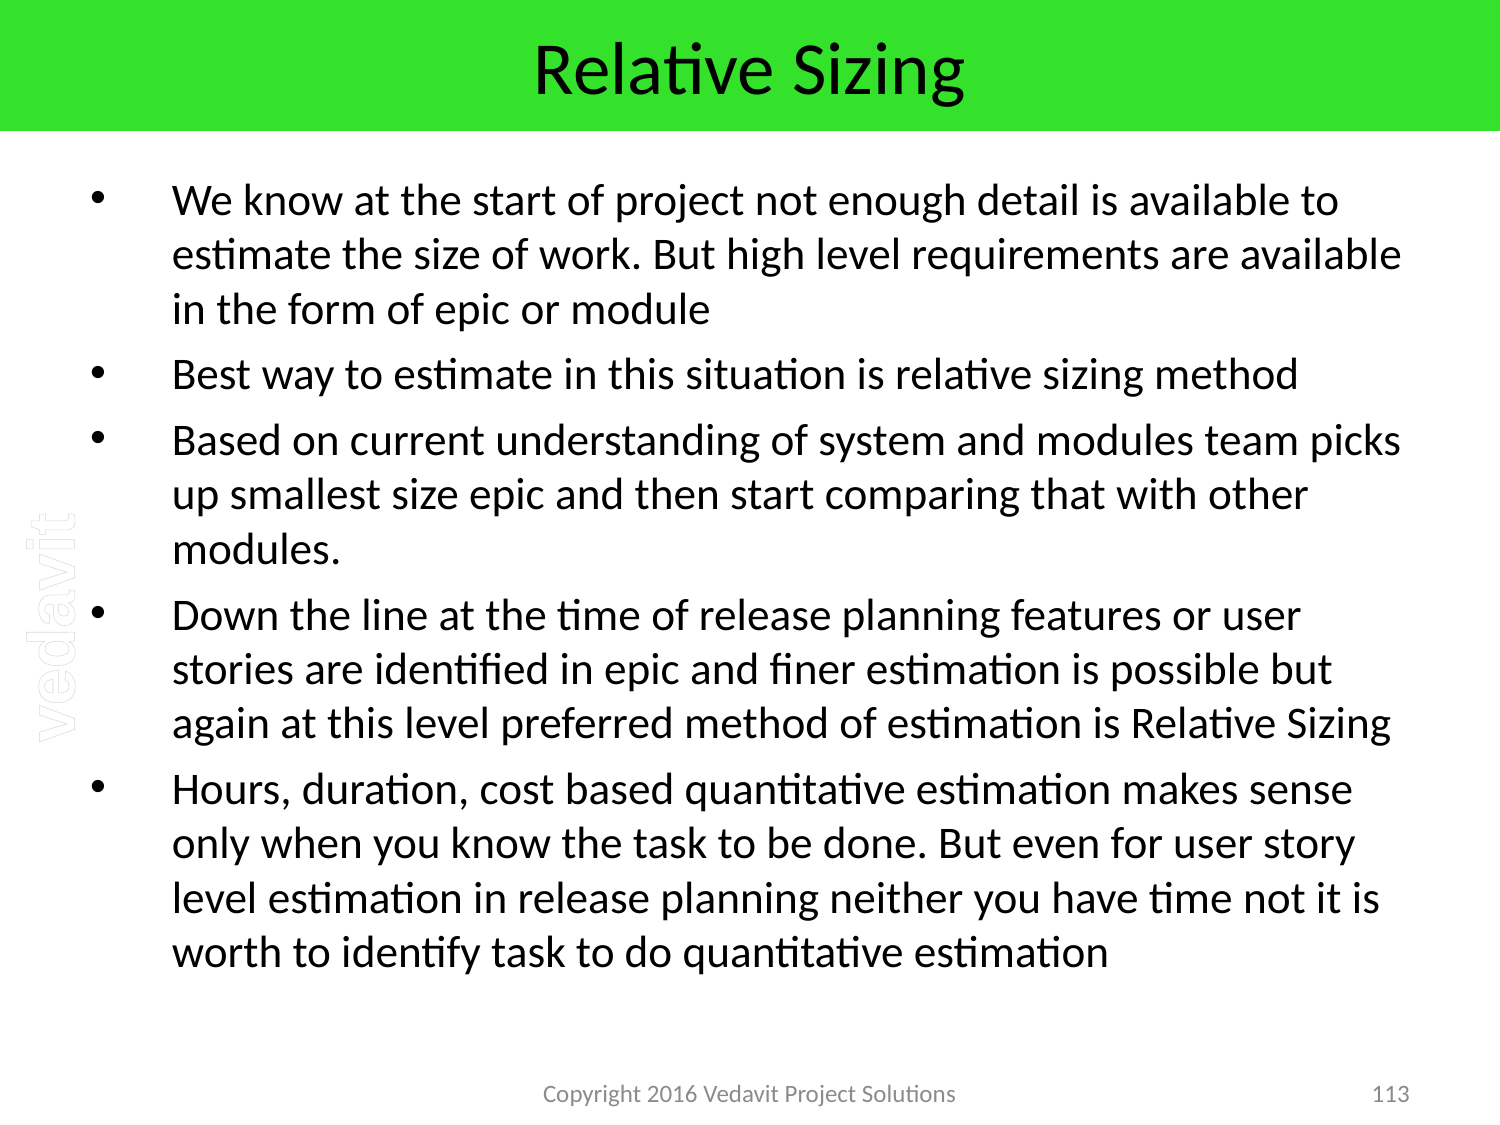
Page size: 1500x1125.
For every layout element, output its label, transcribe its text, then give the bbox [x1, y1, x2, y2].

title Relative Sizing [0, 0, 1500, 131]
slide_number 113 [1074, 1062, 1425, 1123]
footer Copyright 2016 Vedavit Project Solutions [512, 1062, 988, 1123]
list We know at the start of project not enough detail is available to estimate the size of work. But high level requirements are available in the form of epic or module Best way to estimate in this situation is relative sizing method Based on current understanding of system and modules team picks up smallest size epic and then start comparing that with other modules. Down the line at the time of release planning features or user stories are identified in epic and finer estimation is possible but again at this level preferred method of estimation is Relative Sizing Hours, duration, cost based quantitative estimation makes sense only when you know the task to be done. But even for user story level estimation in release planning neither you have time not it is worth to identify task to do quantitative estimation [75, 162, 1425, 1000]
